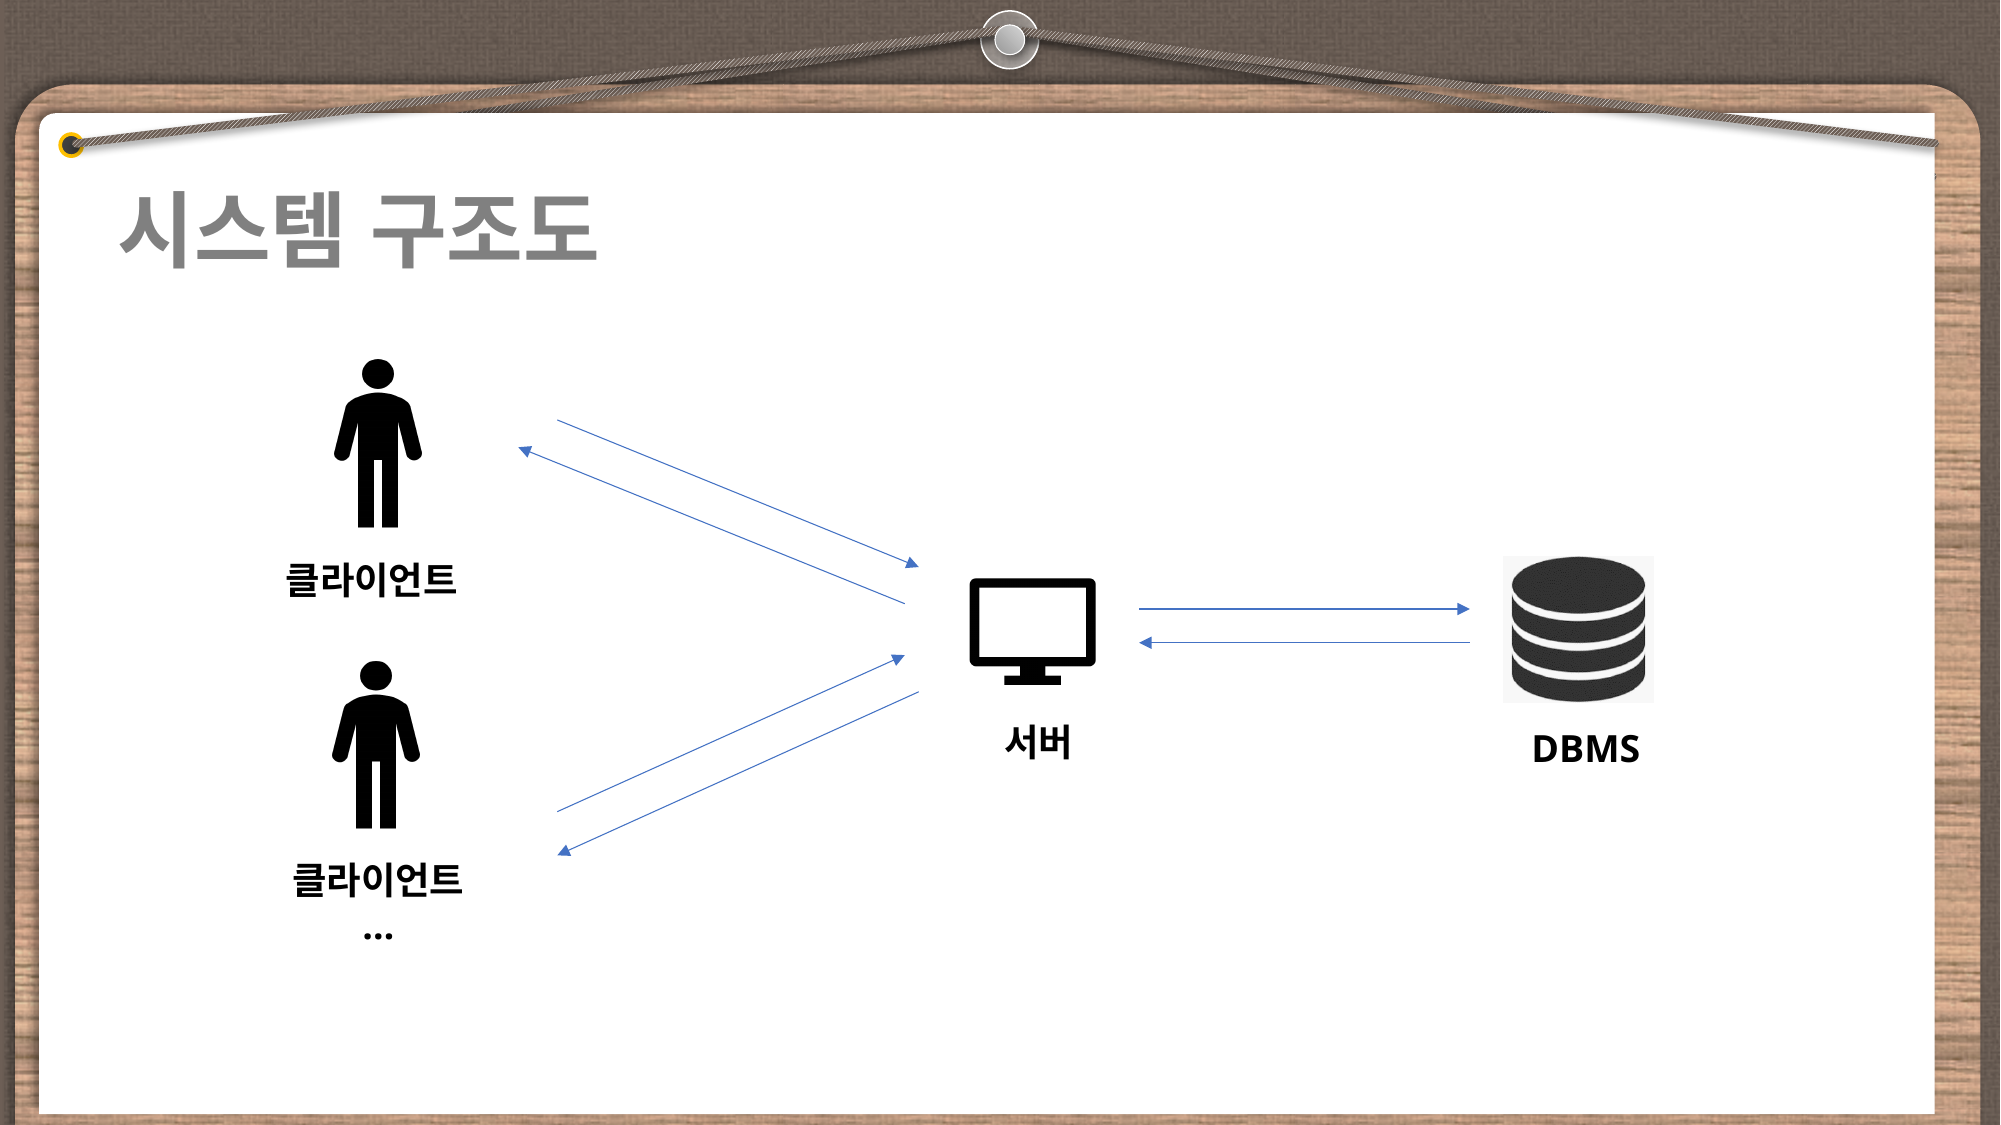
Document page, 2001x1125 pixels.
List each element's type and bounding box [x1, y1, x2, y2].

text_box [4, 0, 2000, 1125]
picture [1503, 556, 1654, 703]
picture [957, 556, 1108, 707]
picture [280, 655, 472, 834]
picture [282, 353, 474, 533]
text_box [557, 419, 919, 568]
text_box [518, 447, 905, 604]
text_box [557, 691, 919, 856]
text_box [557, 655, 905, 812]
